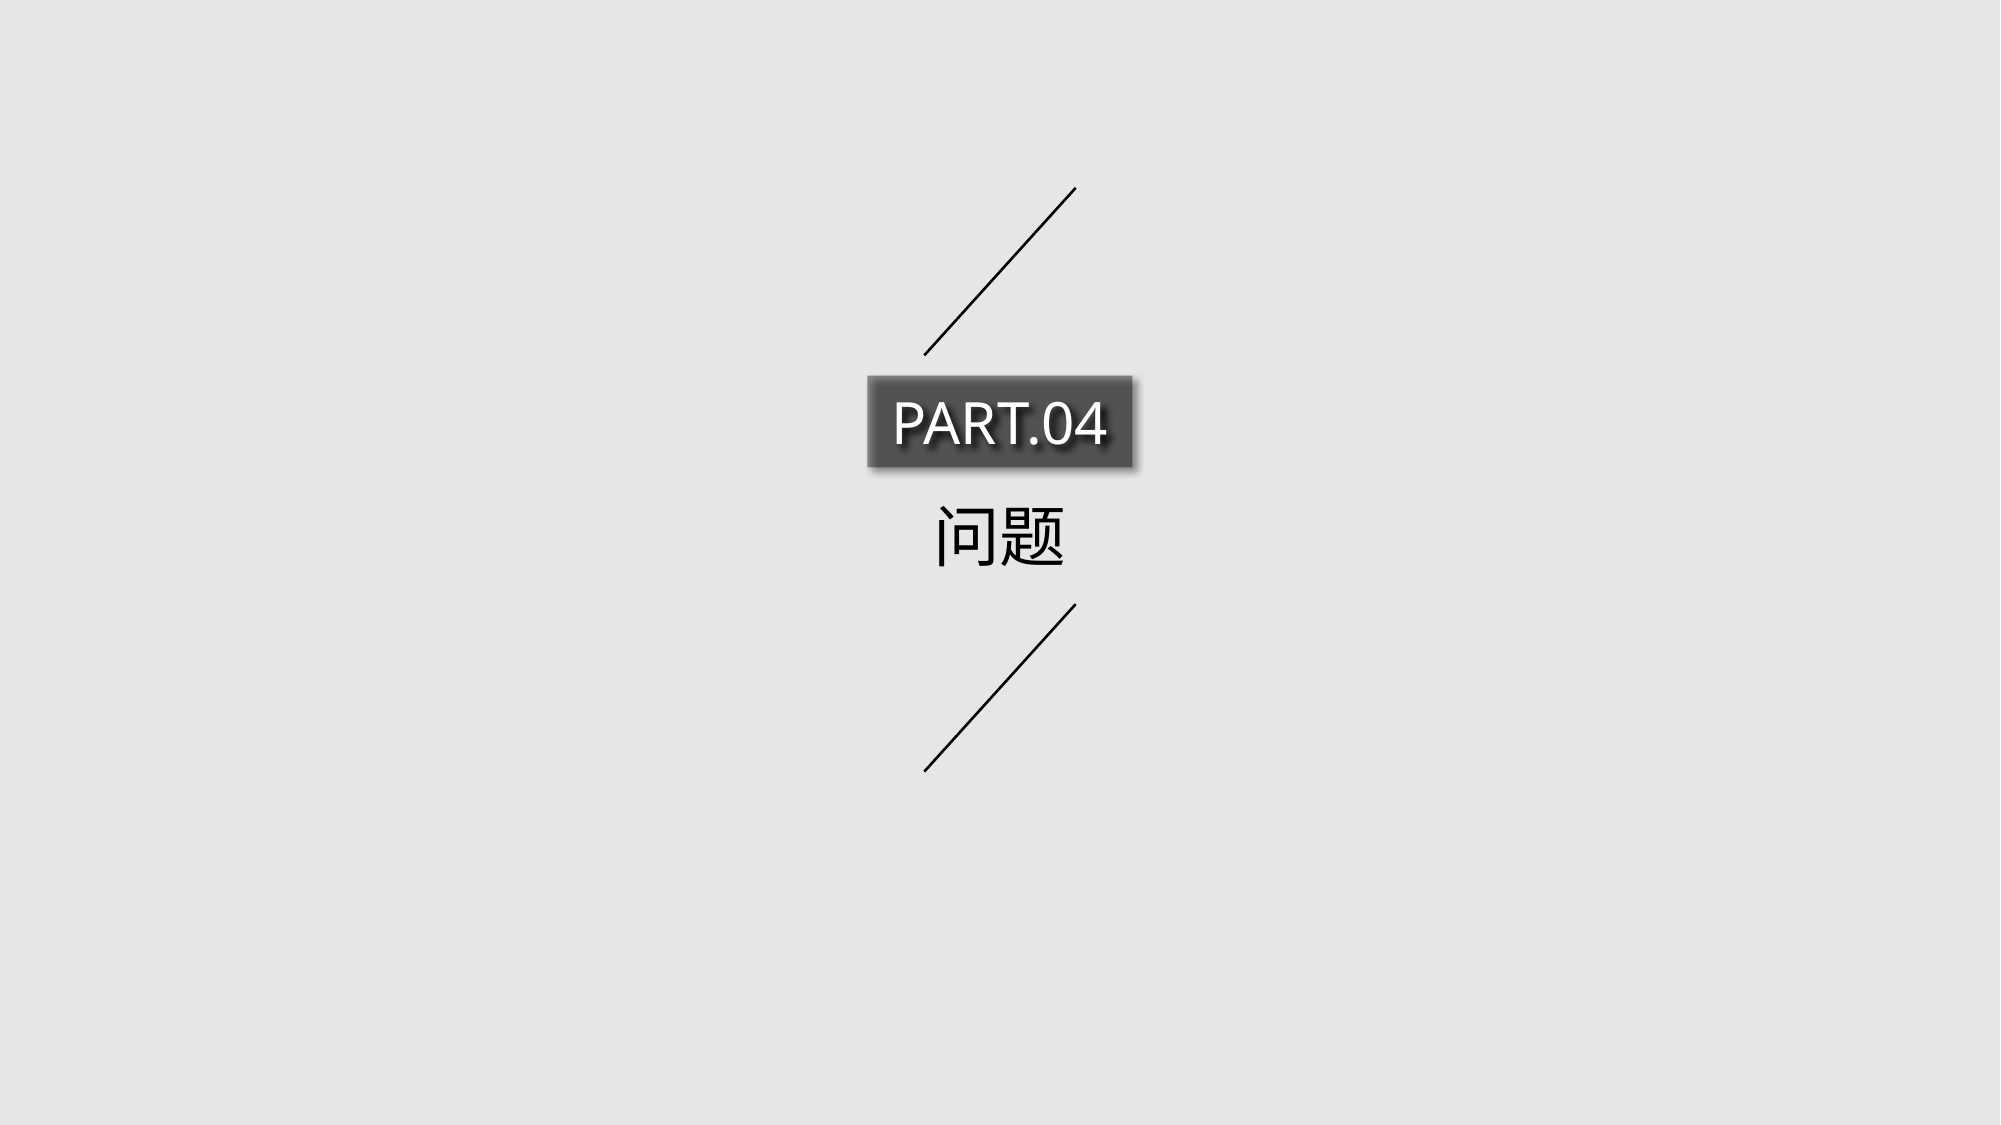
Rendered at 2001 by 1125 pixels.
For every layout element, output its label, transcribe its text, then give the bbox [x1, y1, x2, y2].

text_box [924, 187, 1076, 356]
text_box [924, 604, 1076, 772]
text_box 问题 [918, 487, 1082, 583]
text_box PART.04 [866, 375, 1133, 468]
